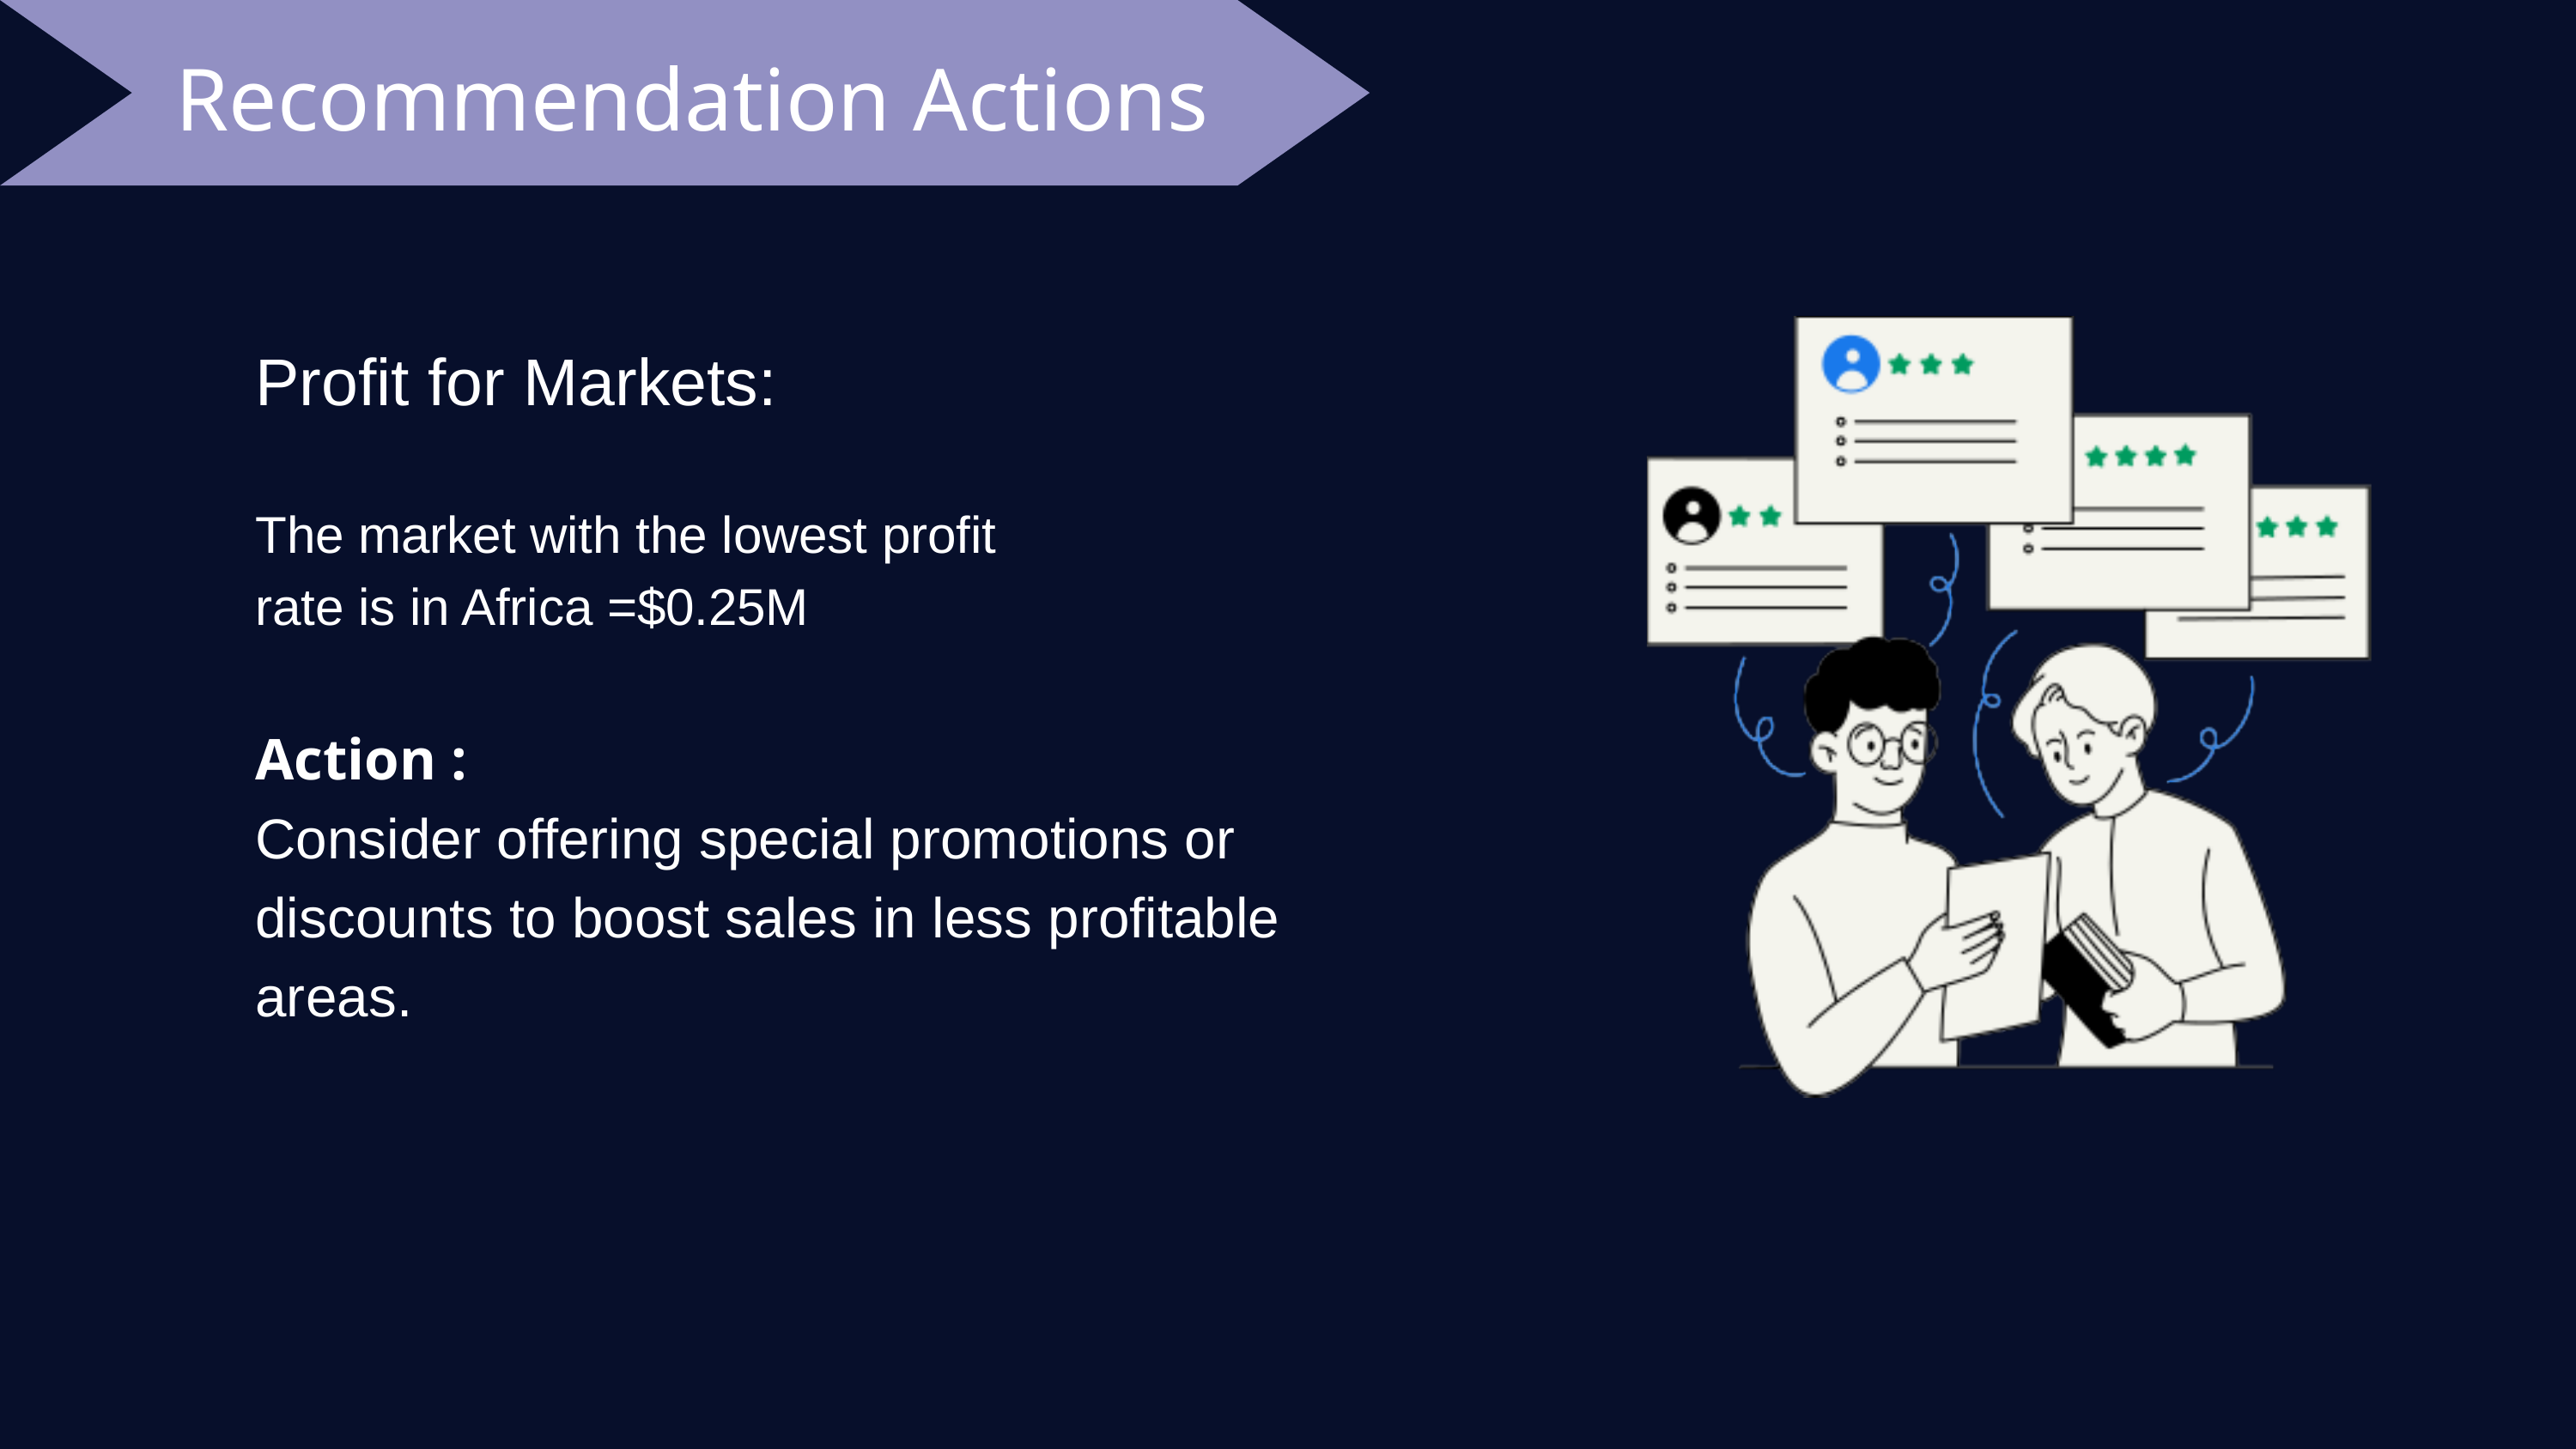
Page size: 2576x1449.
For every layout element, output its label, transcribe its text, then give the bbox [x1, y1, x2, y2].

text_box Profit for Markets: [255, 325, 947, 491]
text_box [0, 0, 1370, 186]
text_box [1646, 316, 2372, 1098]
text_box Action : Consider offering special promotions or discounts to boost sales in less profitable areas. [255, 712, 1406, 1186]
text_box The market with the lowest profit rate is in Africa =$0.25M [255, 491, 1077, 708]
